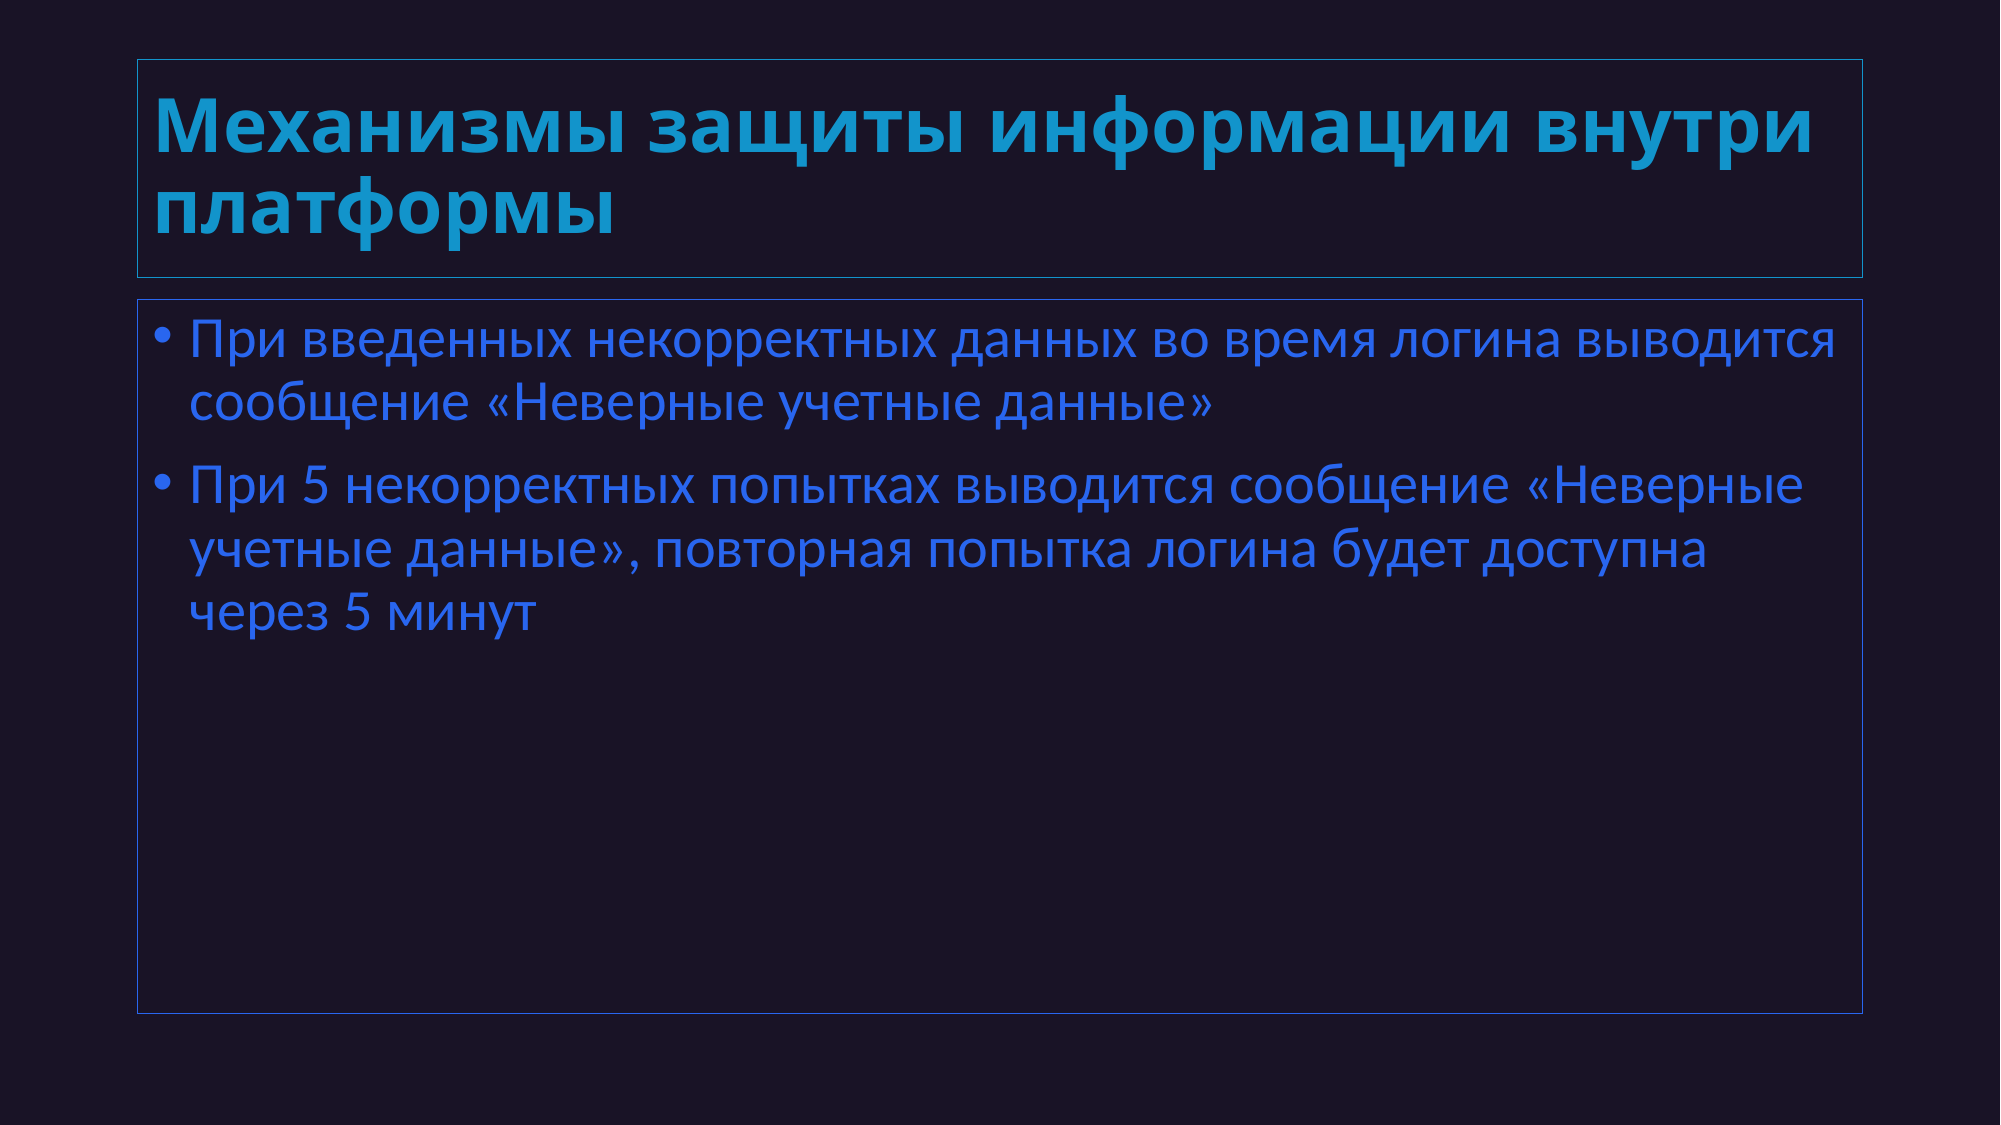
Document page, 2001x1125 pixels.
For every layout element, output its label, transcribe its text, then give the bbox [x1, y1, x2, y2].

title Механизмы защиты информации внутри платформы [137, 59, 1863, 278]
list При введенных некорректных данных во время логина выводится сообщение «Неверные учетные данные» При 5 некорректных попытках выводится сообщение «Неверные учетные данные», повторная попытка логина будет доступна через 5 минут [137, 299, 1863, 1014]
